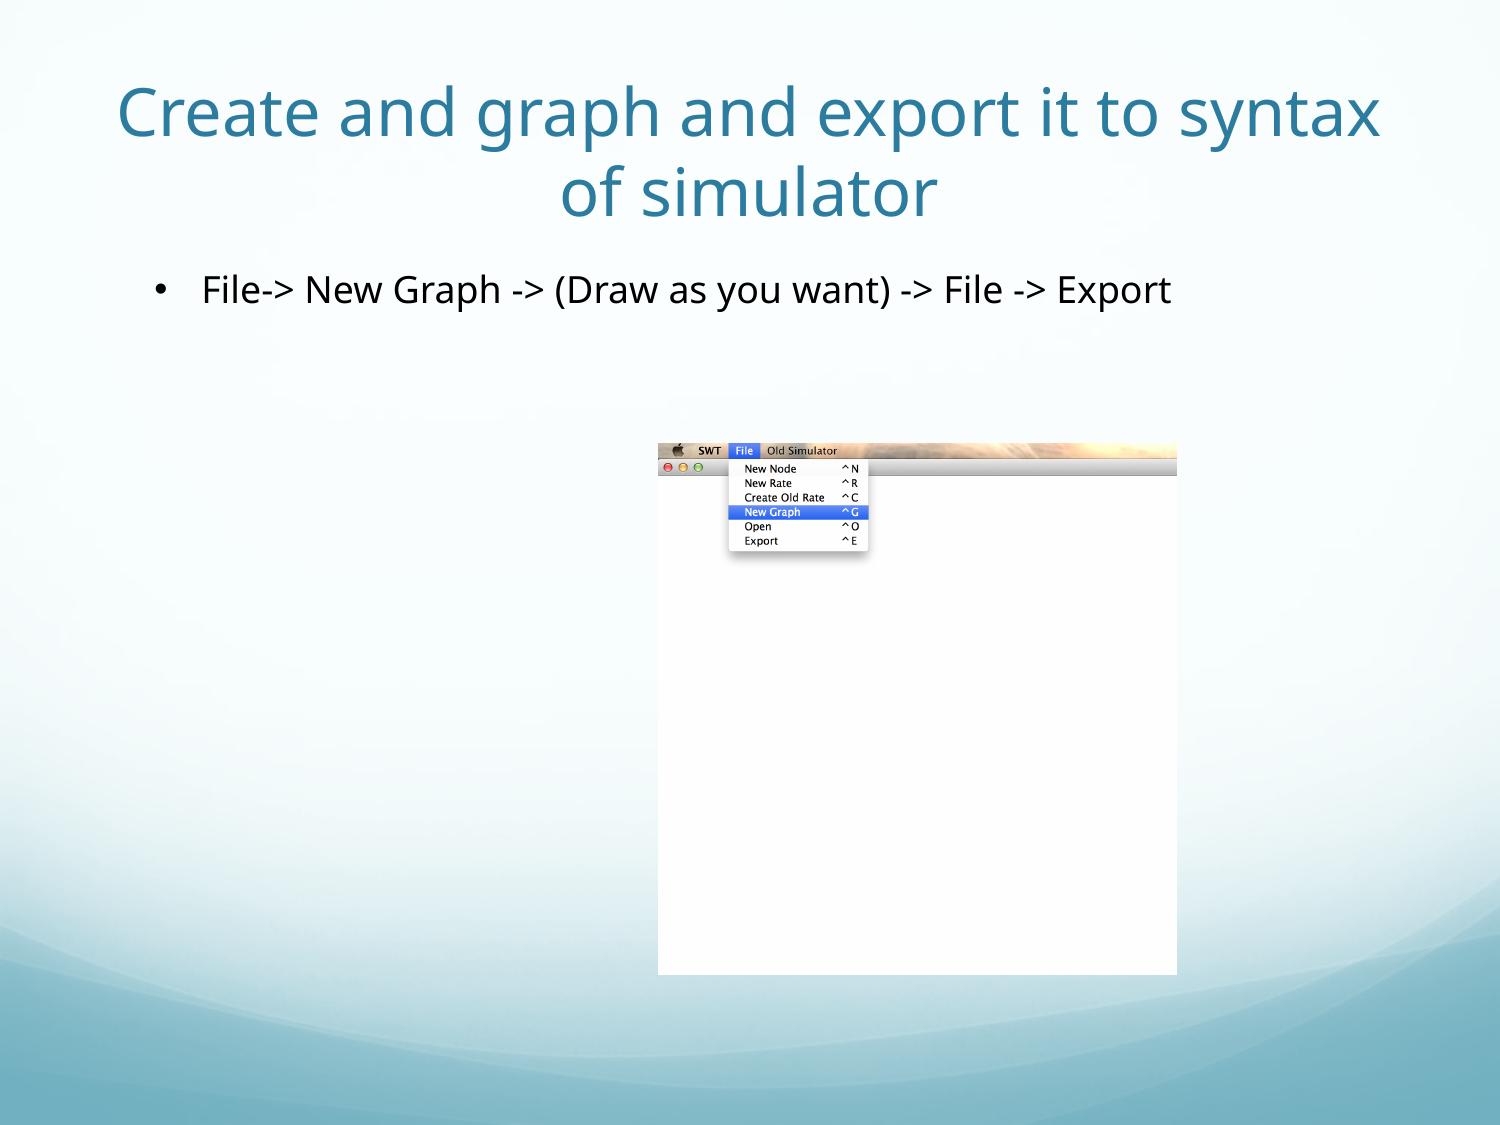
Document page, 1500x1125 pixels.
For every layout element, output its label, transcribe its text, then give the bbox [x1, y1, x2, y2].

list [425, 443, 1410, 976]
text_box File-> New Graph -> (Draw as you want) -> File -> Export [139, 258, 1444, 318]
title Create and graph and export it to syntax of simulator [90, 17, 1410, 237]
